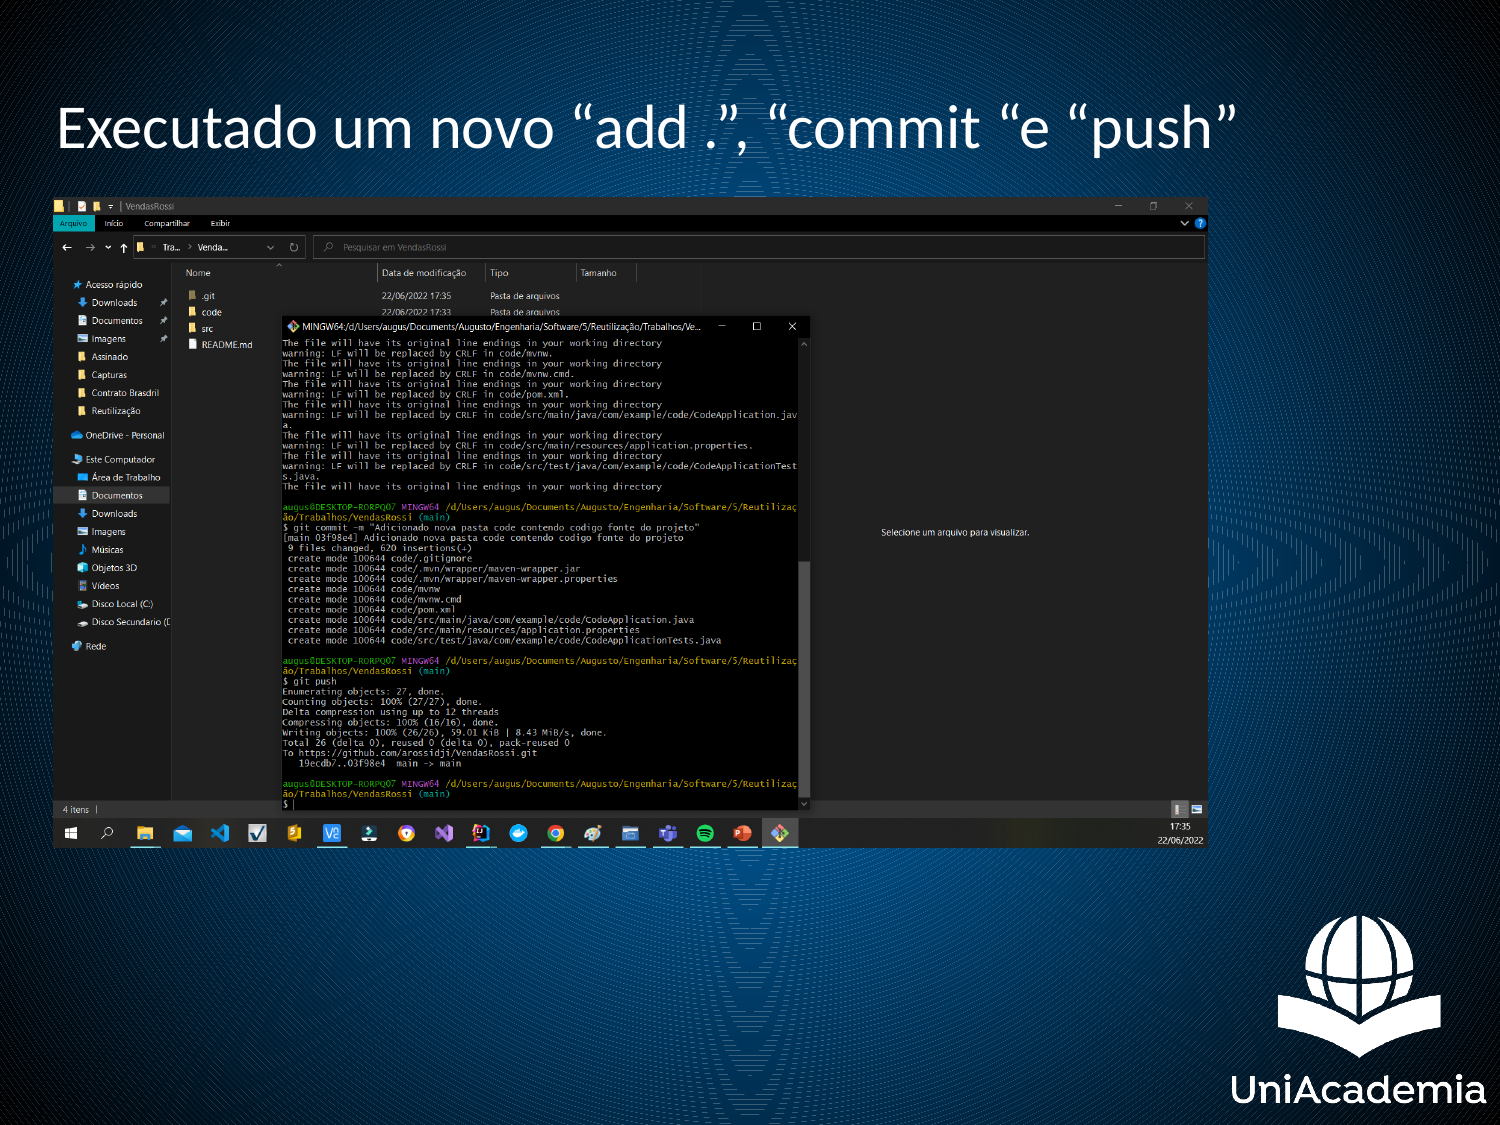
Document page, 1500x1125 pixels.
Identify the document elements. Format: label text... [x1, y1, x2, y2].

picture [1186, 876, 1500, 1125]
text_box Executado um novo “add .”, “commit “e “push” [41, 78, 1447, 168]
picture [52, 197, 1208, 848]
